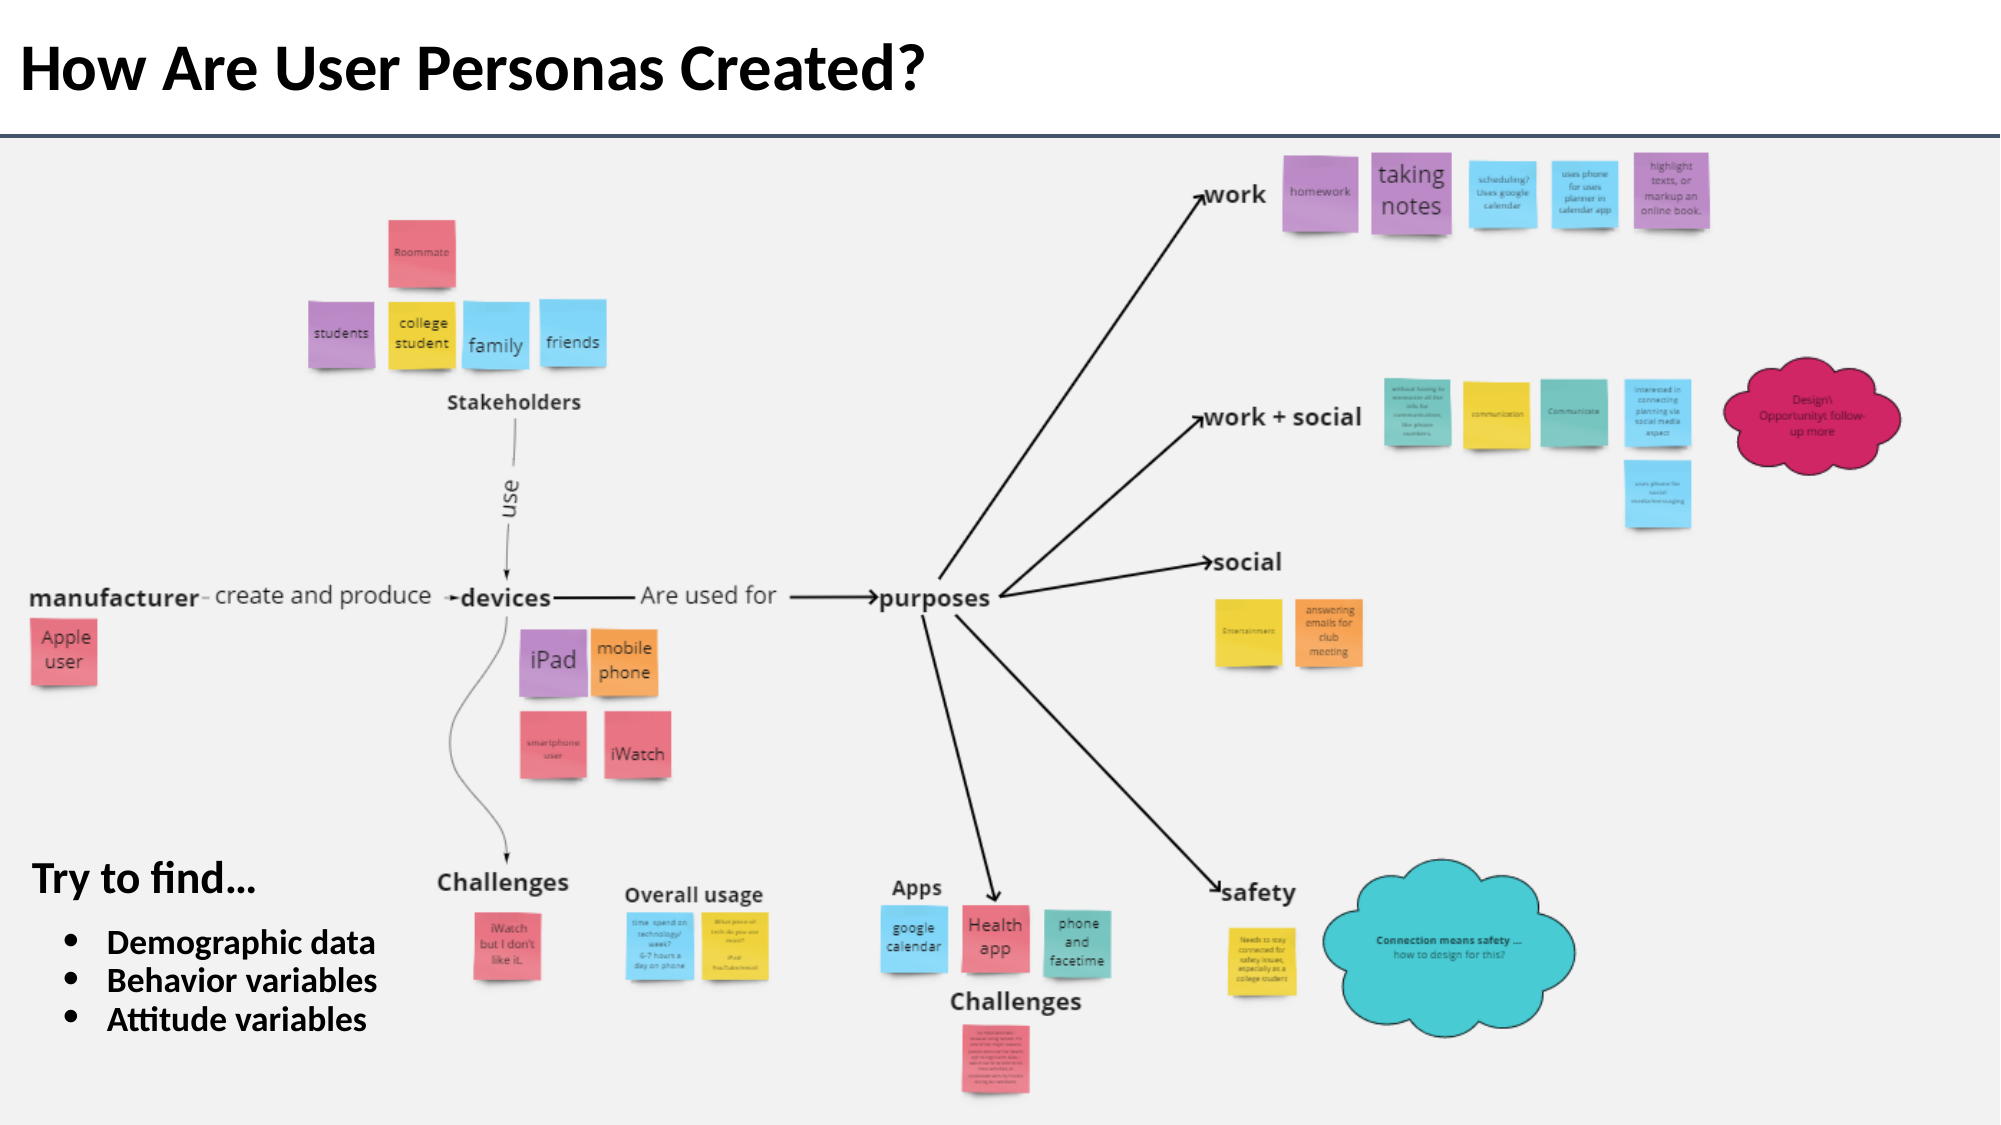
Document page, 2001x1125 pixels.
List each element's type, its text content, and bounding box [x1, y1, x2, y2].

text_box How Are User Personas Created? [0, 3, 1864, 129]
picture [0, 137, 2000, 1125]
